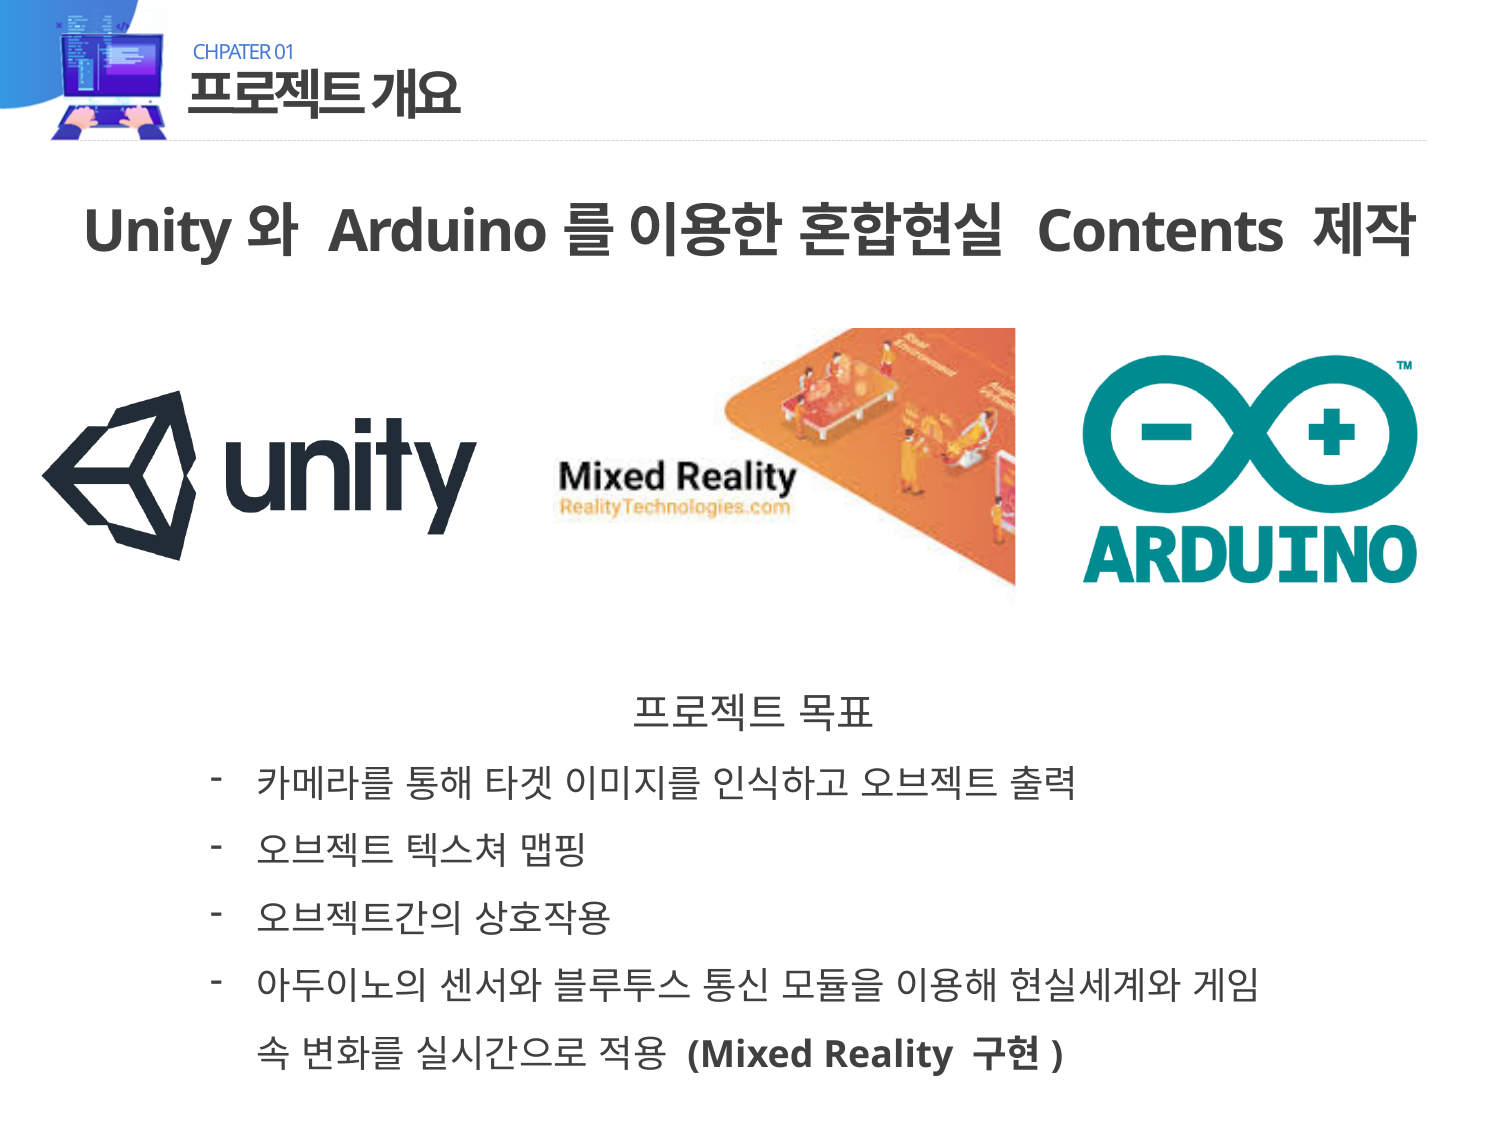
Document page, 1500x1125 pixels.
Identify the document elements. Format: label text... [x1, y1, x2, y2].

picture [0, 311, 1500, 1125]
text_box 프로젝트 목표 카메라를 통해 타겟 이미지를 인식하고 오브젝트 출력 오브젝트 텍스쳐 맵핑 오브젝트간의 상호작용 아두이노의 센서와 블루투스 통신 모듈을 이용해 현실세계와 게임 속 변화를 실시간으로 적용 (Mixed Reality 구현) [195, 654, 1314, 1082]
text_box [0, 0, 1500, 75]
text_box Unity와 Arduino를 이용한 혼합현실 Contents 제작 [0, 201, 1500, 311]
title 프로젝트 개요 [171, 75, 821, 140]
picture [0, 75, 1500, 201]
